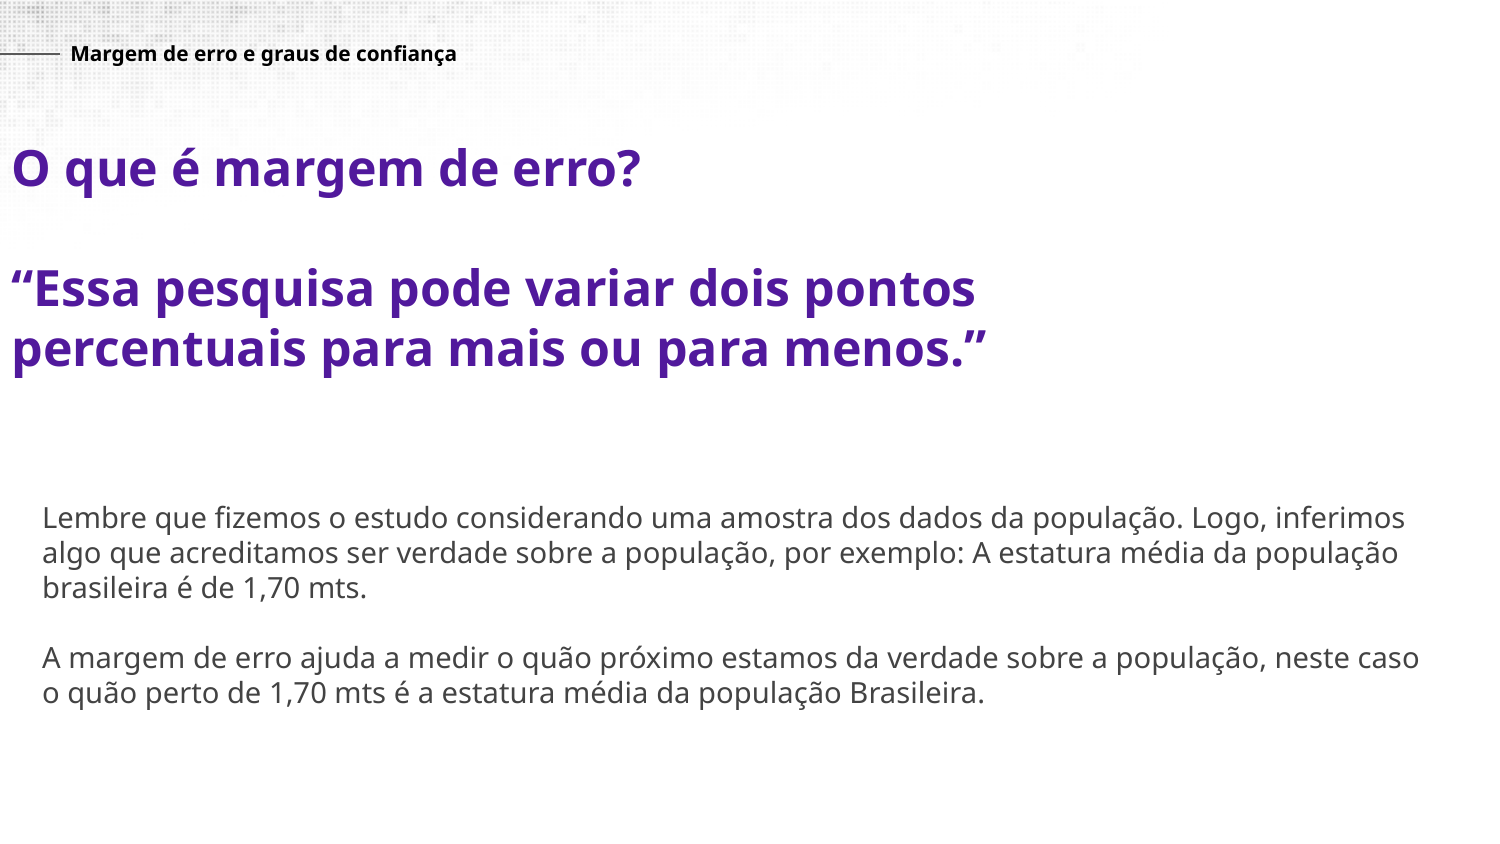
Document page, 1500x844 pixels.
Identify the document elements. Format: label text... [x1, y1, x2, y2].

text_box Lembre que fizemos o estudo considerando uma amostra dos dados da população. Logo, inferimos algo que acreditamos ser verdade sobre a população, por exemplo: A estatura média da população brasileira é de 1,70 mts. A margem de erro ajuda a medir o quão próximo estamos da verdade sobre a população, neste caso o quão perto de 1,70 mts é a estatura média da população Brasileira. [38, 496, 1439, 812]
text_box O que é margem de erro? “Essa pesquisa pode variar dois pontos percentuais para mais ou para menos.” [8, 260, 1044, 415]
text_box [0, 0, 1500, 251]
